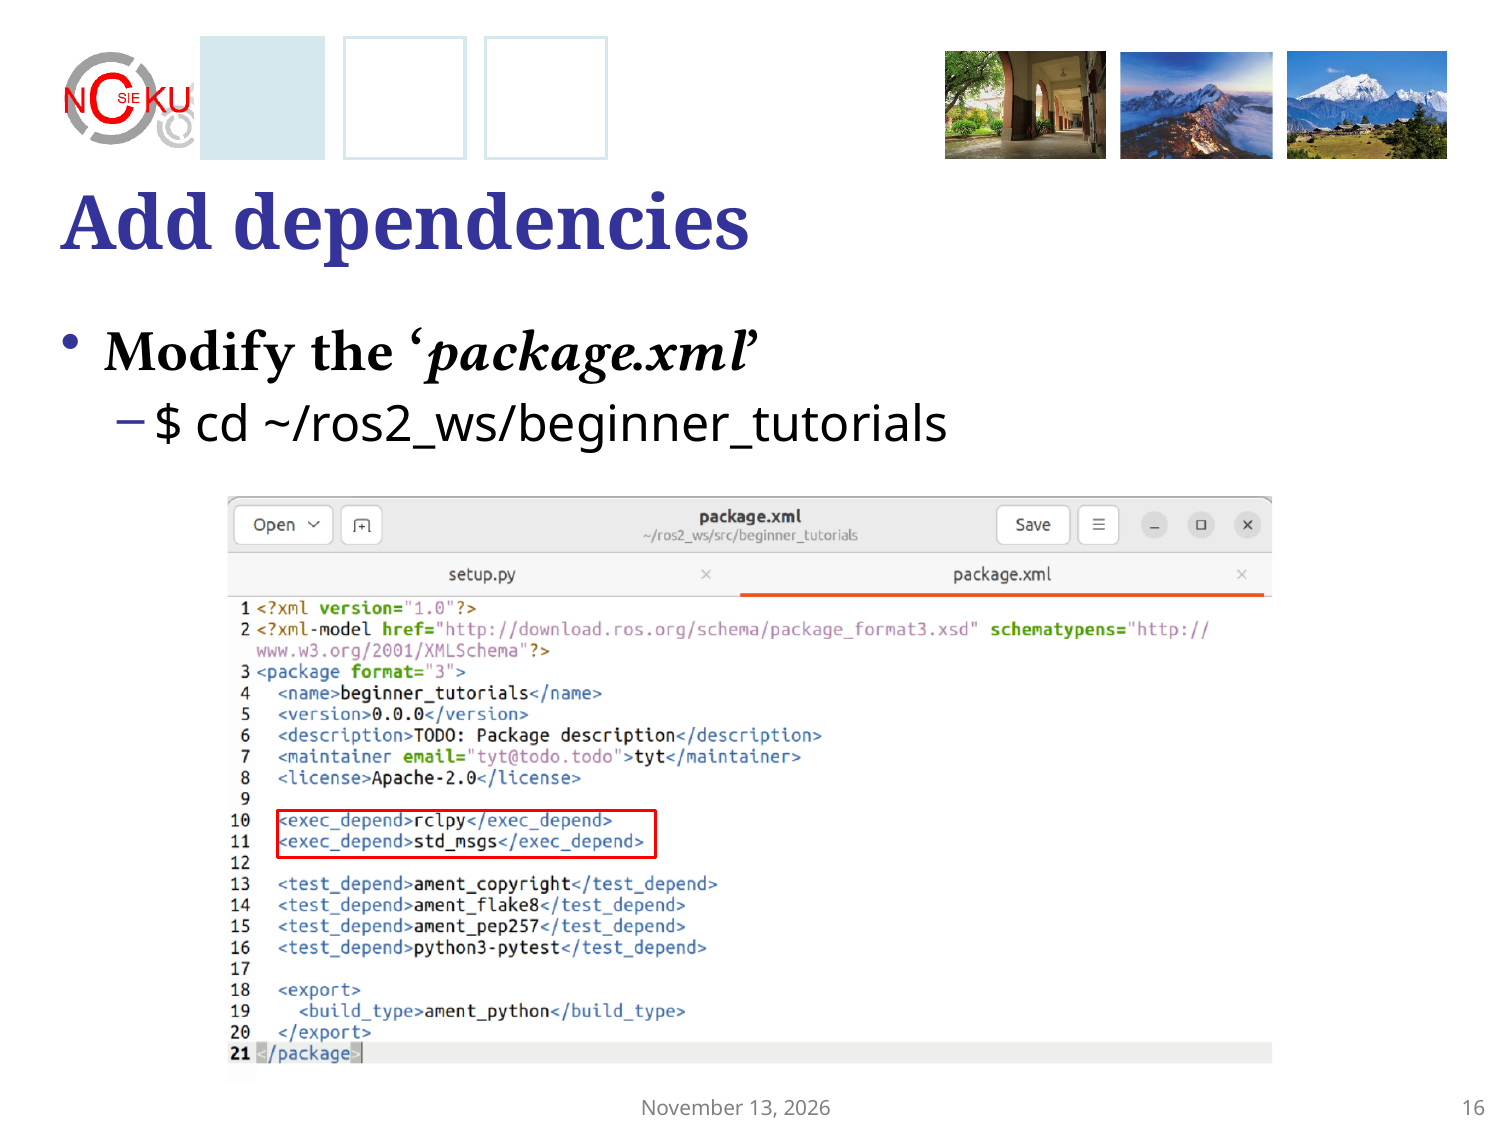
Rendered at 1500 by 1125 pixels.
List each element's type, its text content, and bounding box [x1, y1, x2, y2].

picture [945, 51, 1106, 159]
picture [1287, 51, 1447, 159]
picture [59, 37, 194, 161]
picture [227, 496, 1273, 1083]
list Modify the ‘package.xml’ $ cd ~/ros2_ws/beginner_tutorials [60, 317, 1421, 1047]
picture [1120, 52, 1273, 159]
title Add dependencies [60, 160, 1421, 290]
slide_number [625, 1091, 875, 1125]
slide_number 16 [1423, 1087, 1500, 1125]
